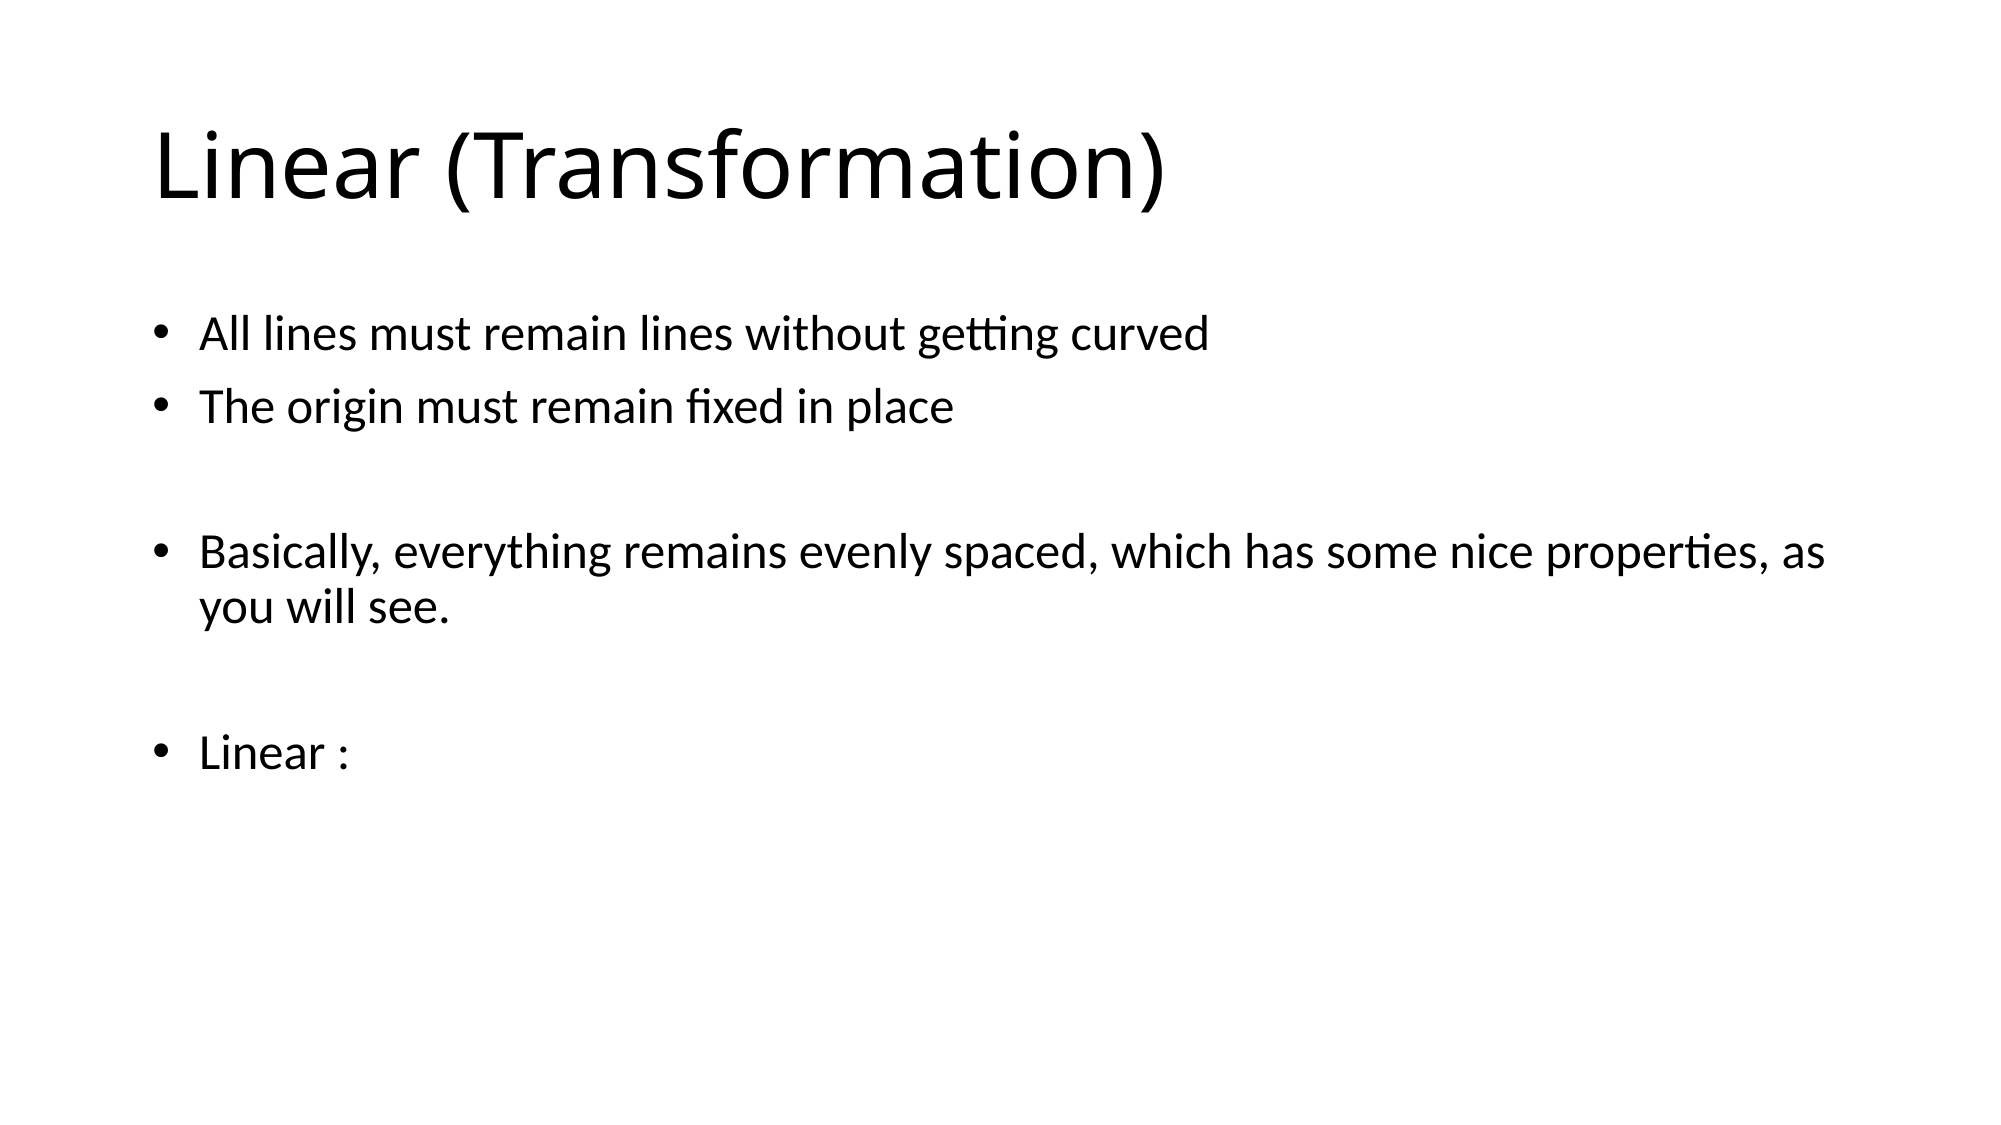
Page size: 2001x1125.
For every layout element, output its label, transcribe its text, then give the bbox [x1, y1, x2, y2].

title Linear (Transformation) [137, 59, 1863, 278]
